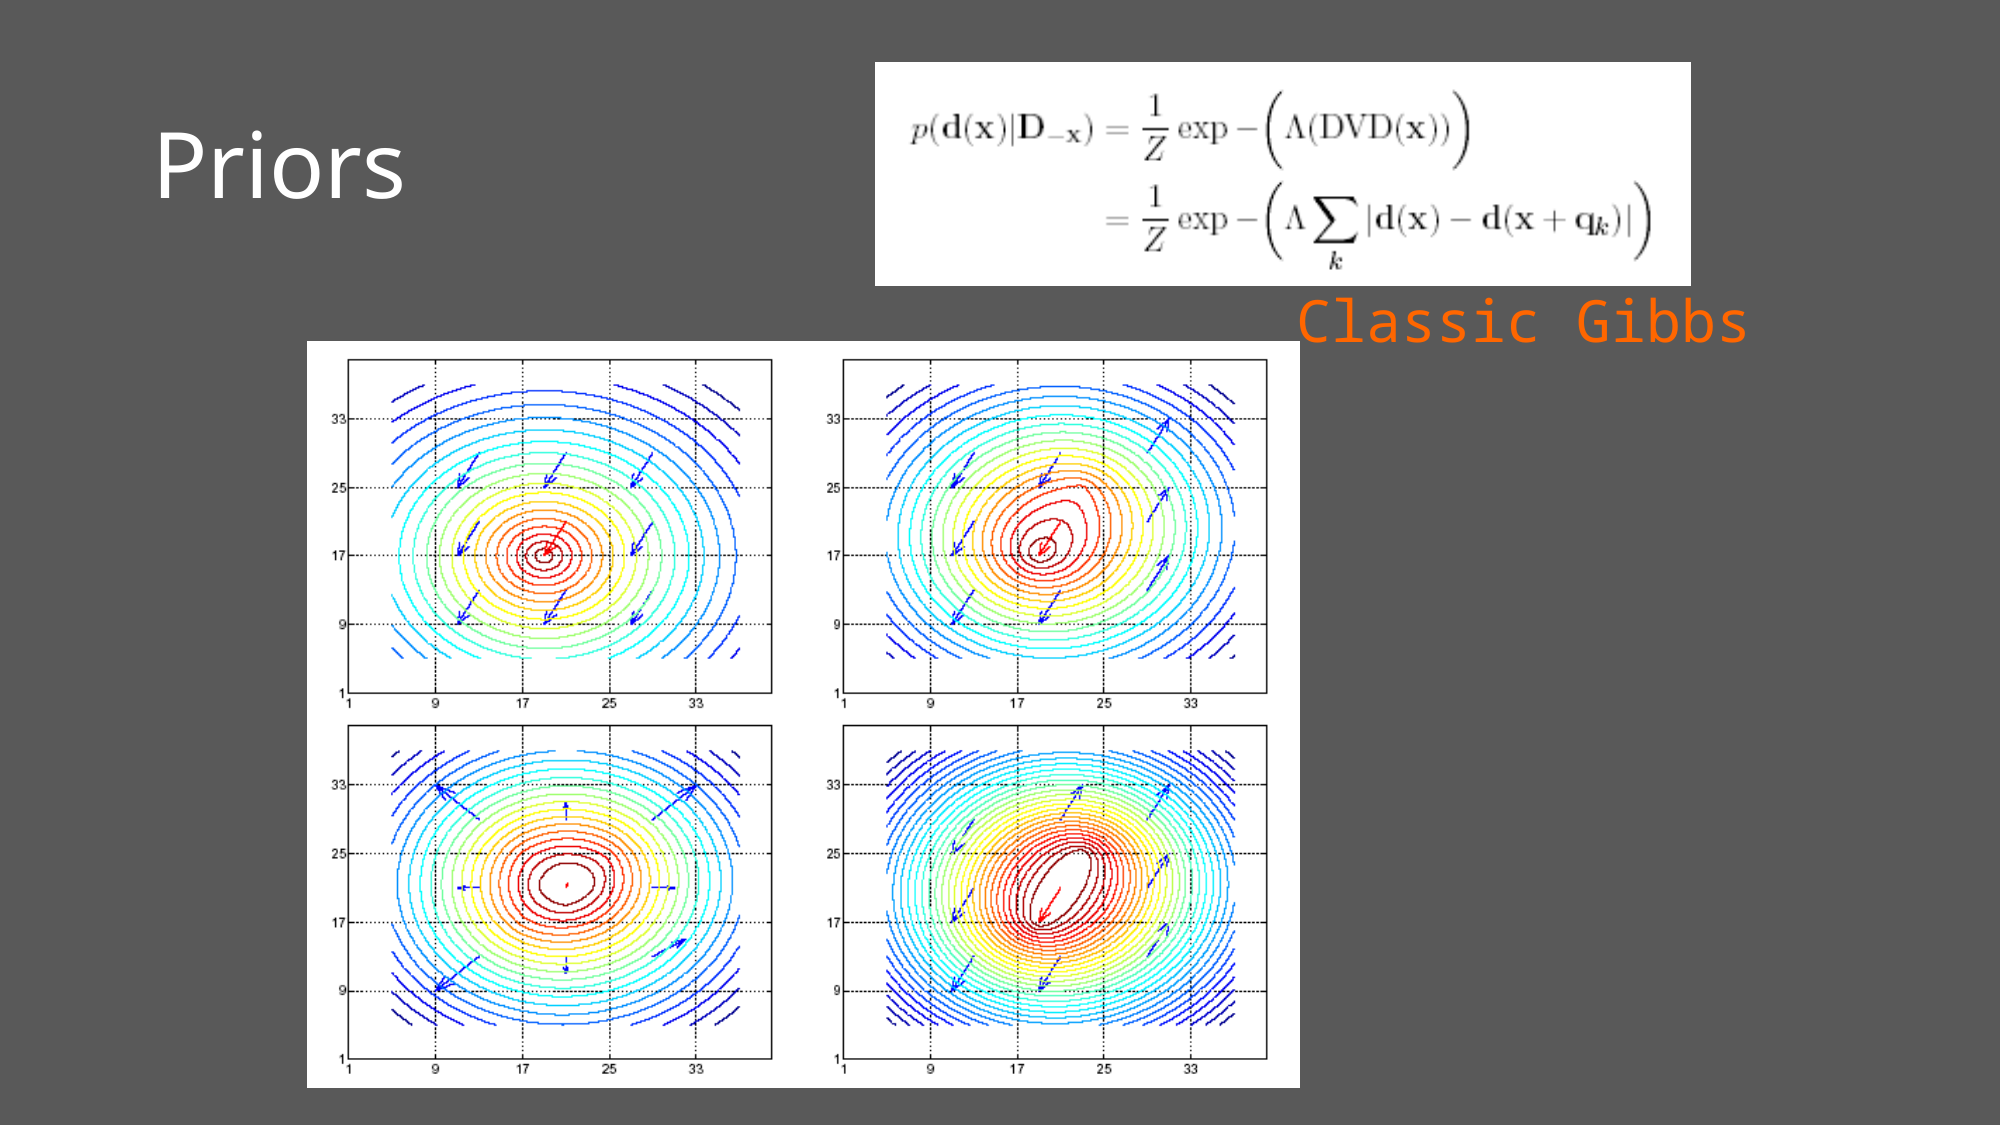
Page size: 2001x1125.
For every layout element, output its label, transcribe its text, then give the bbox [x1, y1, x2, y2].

picture [307, 341, 1300, 1088]
text_box Classic Gibbs [1281, 276, 1767, 362]
title Priors [137, 59, 1863, 278]
picture [874, 62, 1691, 286]
